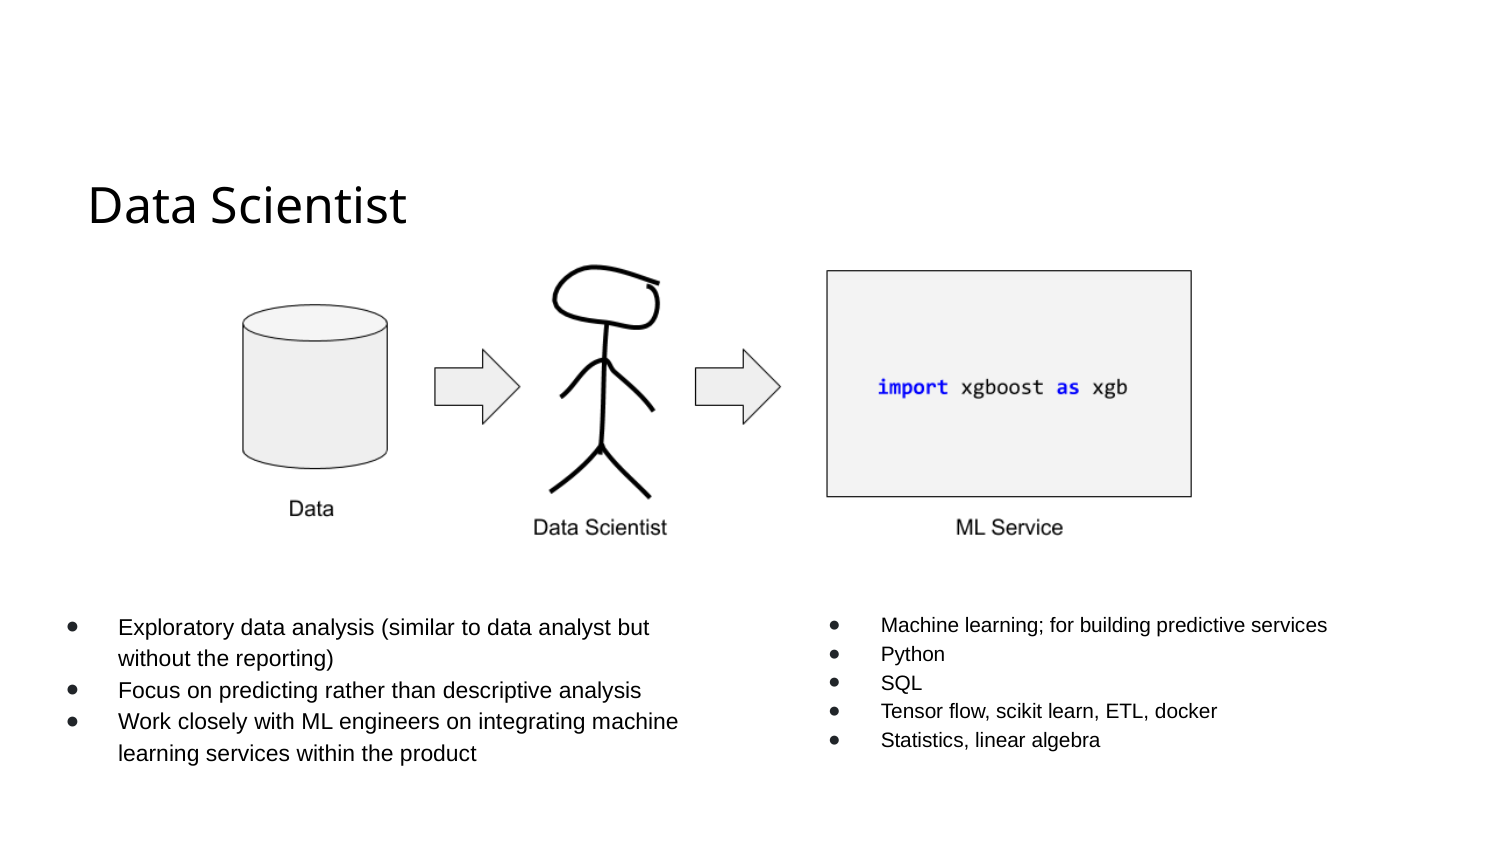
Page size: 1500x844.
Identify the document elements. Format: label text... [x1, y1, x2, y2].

text_box Data Scientist [72, 151, 1255, 249]
picture [224, 262, 1201, 543]
text_box Exploratory data analysis (similar to data analyst but without the reporting) Focus on predicting rather than descriptive analysis Work closely with ML engineers on integrating machine learning services within the product [28, 593, 717, 844]
text_box Machine learning; for building predictive services Python SQL Tensor flow, scikit learn, ETL, docker Statistics, linear algebra [790, 593, 1479, 844]
